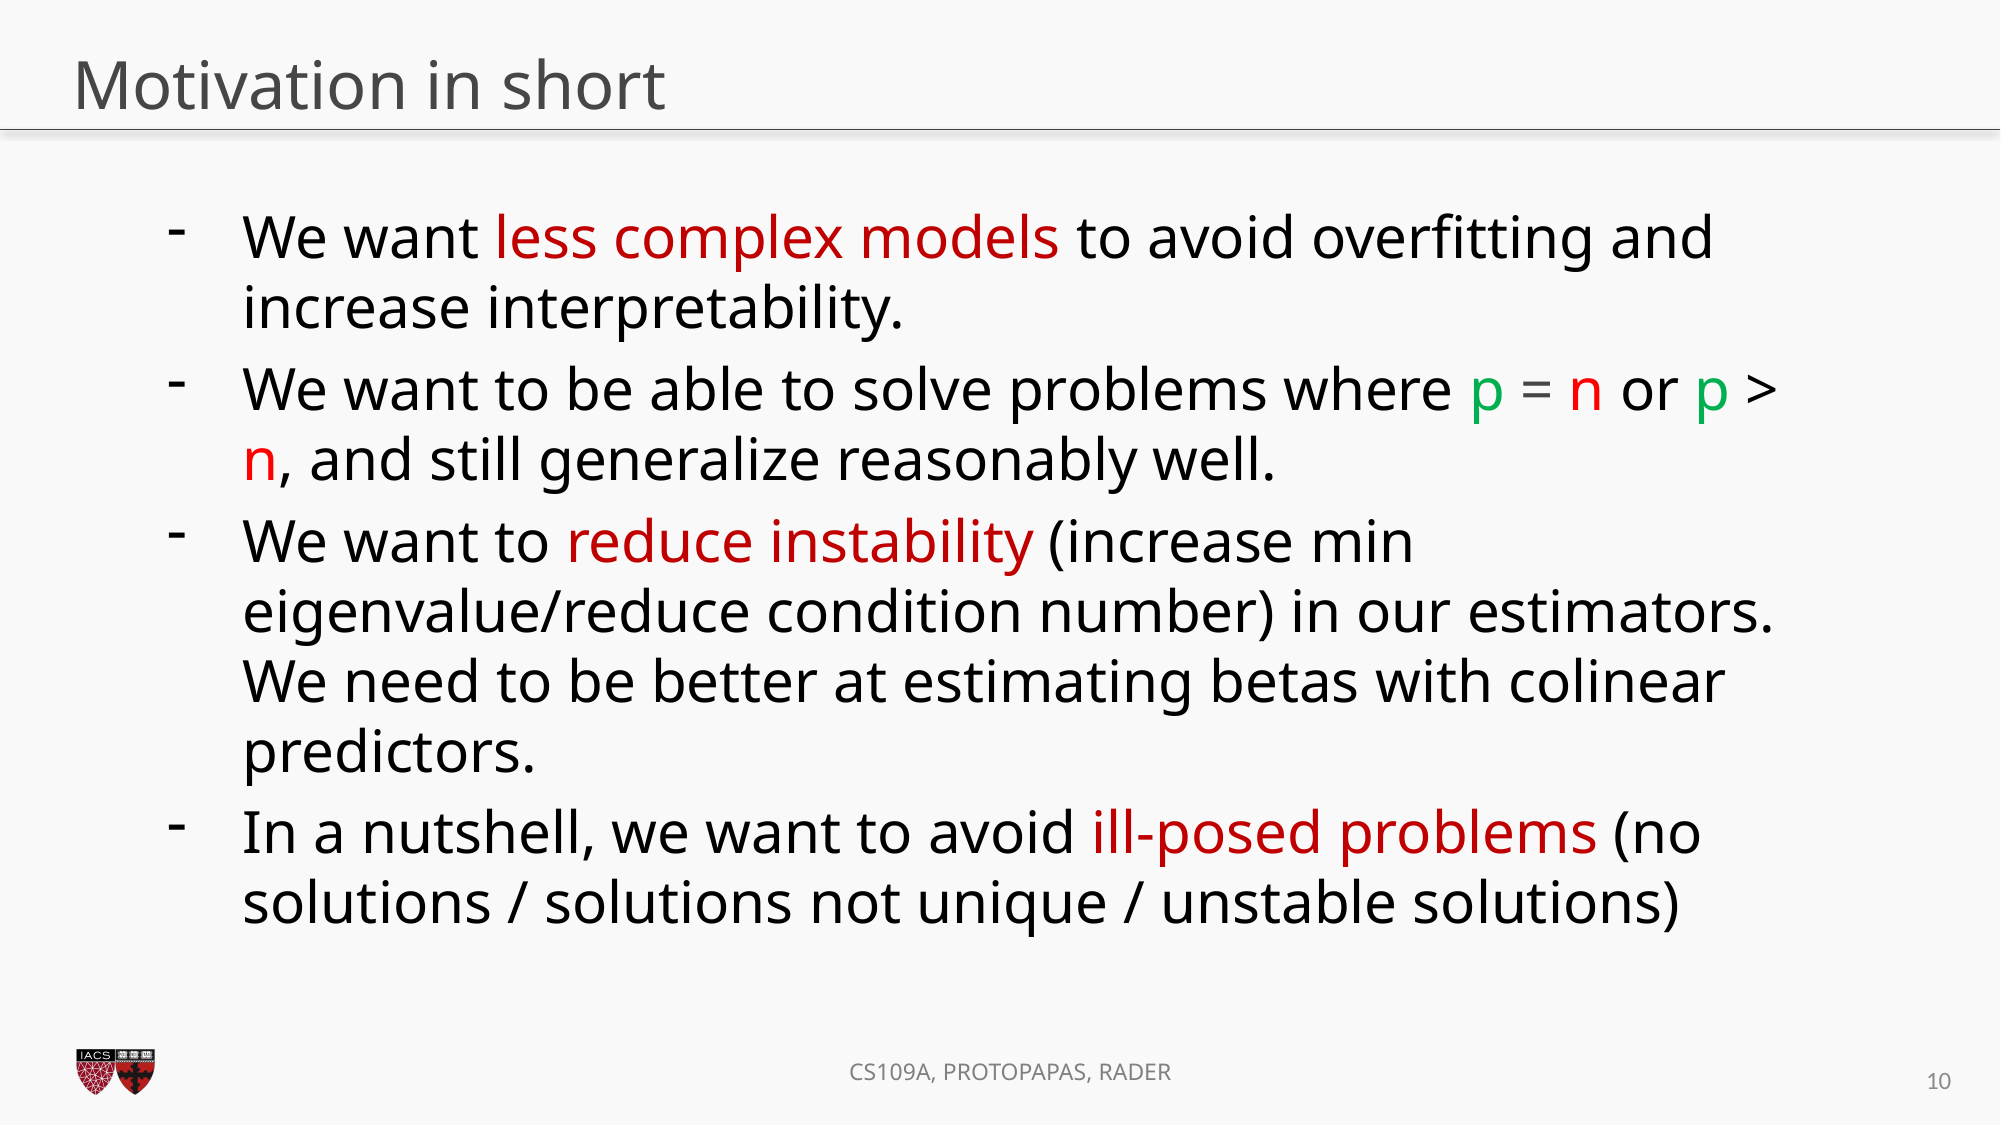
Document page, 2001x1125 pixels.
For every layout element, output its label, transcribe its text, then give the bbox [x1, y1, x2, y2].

picture [75, 1049, 155, 1095]
title Motivation in short [57, 35, 1943, 162]
list We want less complex models to avoid overfitting and increase interpretability. We want to be able to solve problems where p = n or p > n, and still generalize reasonably well. We want to reduce instability (increase min eigenvalue/reduce condition number) in our estimators. We need to be better at estimating betas with colinear predictors. In a nutshell, we want to avoid ill-posed problems (no solutions / solutions not unique / unstable solutions) [152, 193, 1847, 994]
slide_number 10 [1500, 1050, 1967, 1110]
